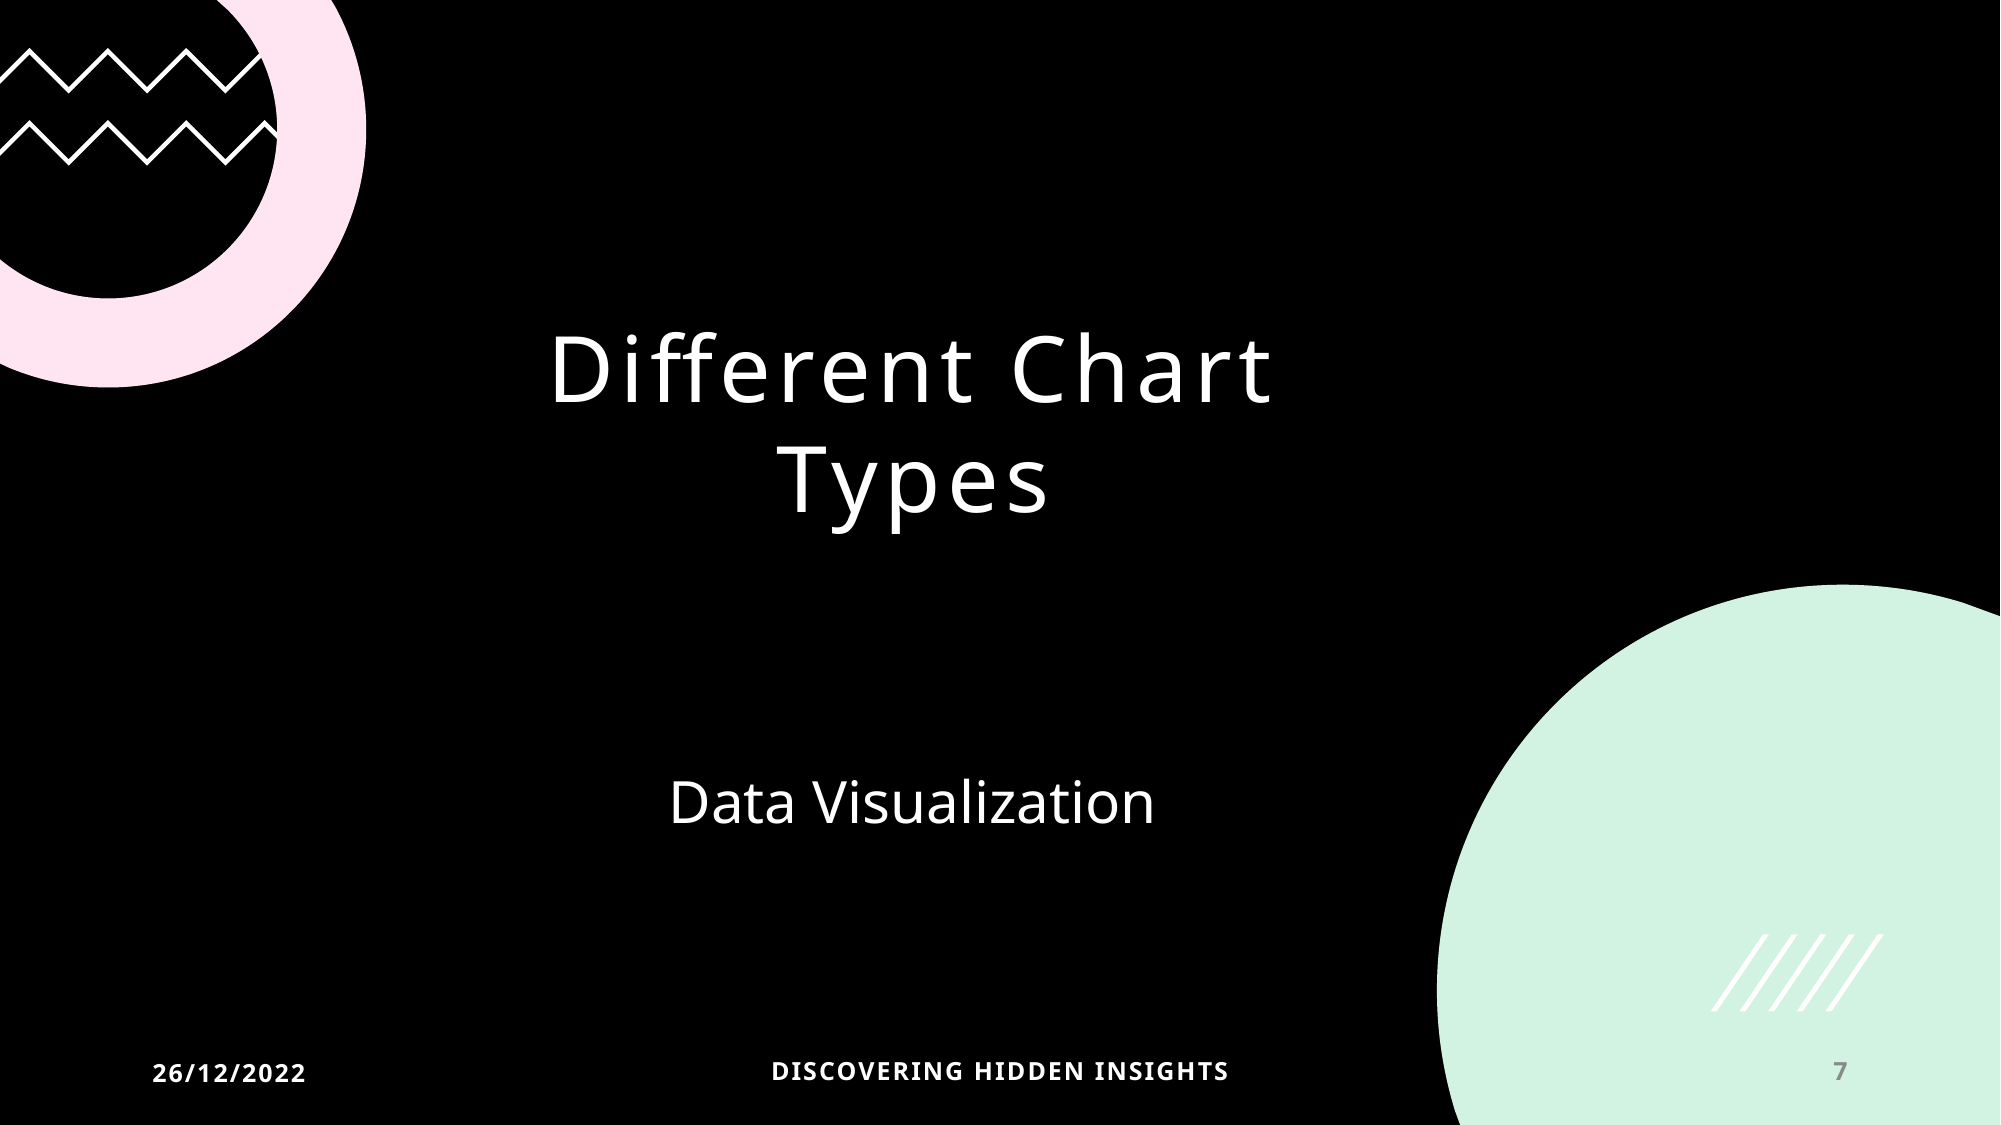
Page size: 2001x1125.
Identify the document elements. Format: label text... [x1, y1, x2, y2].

list Data Visualization [488, 765, 1338, 912]
title Different Chart Types [488, 103, 1338, 738]
slide_number 7 [1412, 1042, 1863, 1103]
footer Discovering hidden insights [662, 1042, 1338, 1103]
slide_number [137, 1042, 588, 1103]
